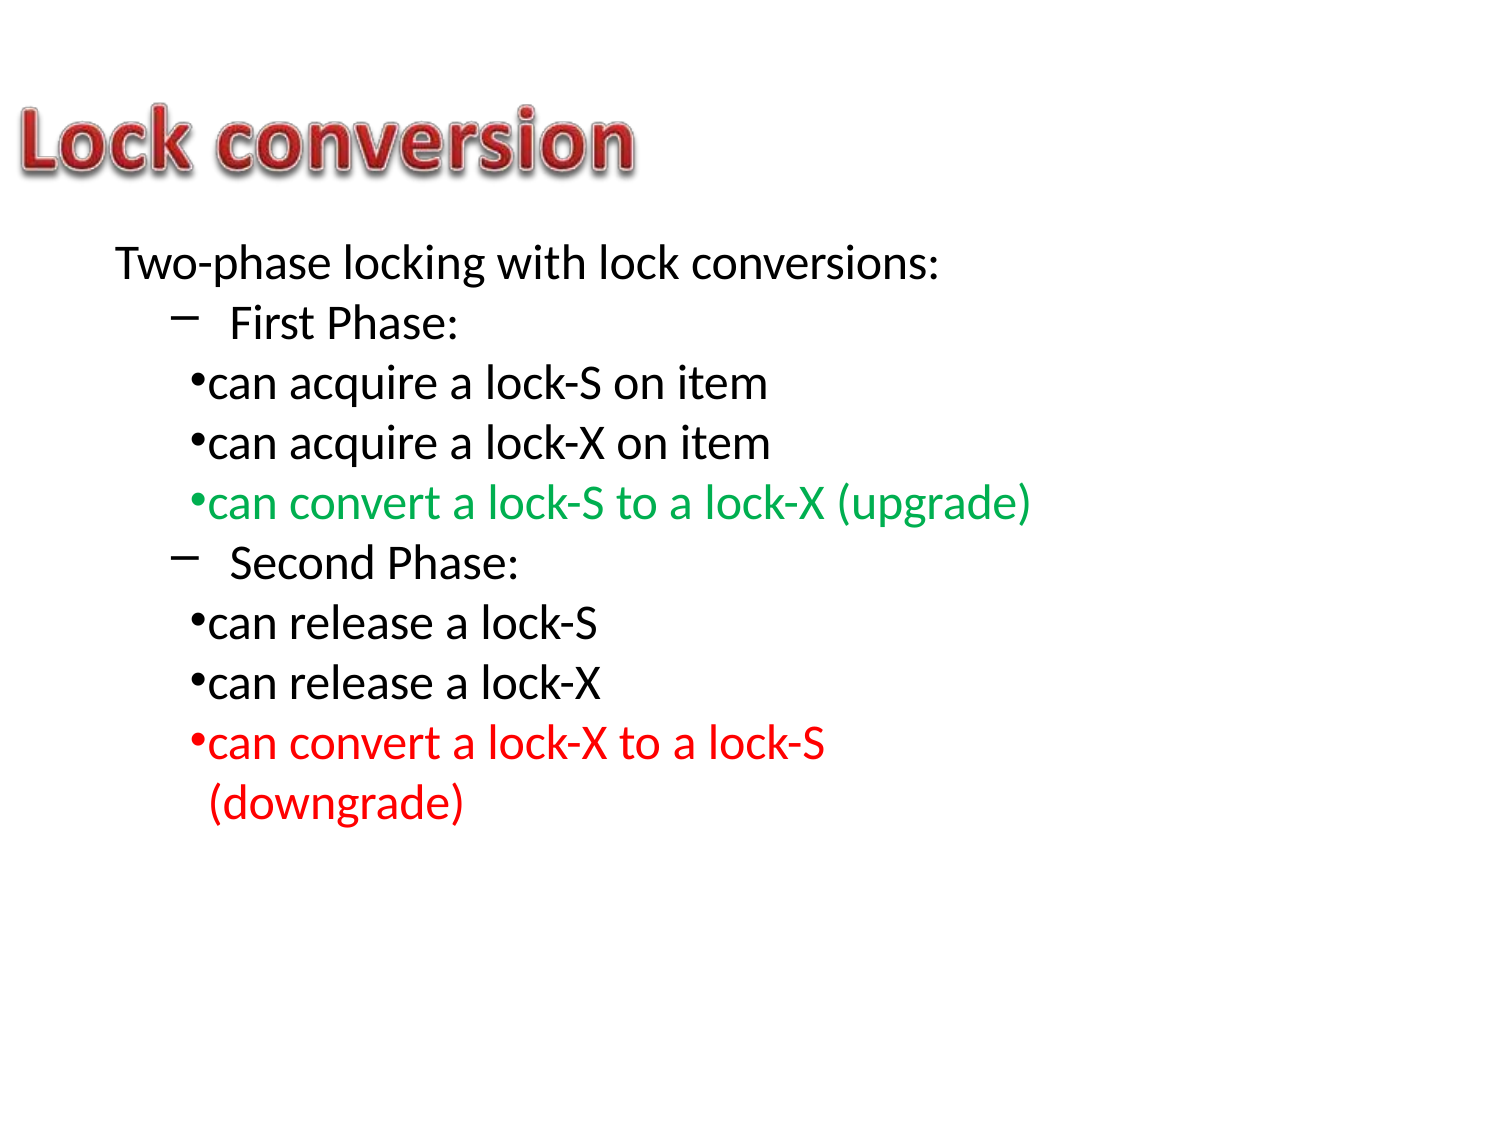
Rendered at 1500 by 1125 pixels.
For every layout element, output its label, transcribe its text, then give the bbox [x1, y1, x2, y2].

title Two-phase locking with lock conversions: [112, 227, 950, 418]
text_box [13, 100, 643, 187]
text_box First Phase: can acquire a lock-S on item can acquire a lock-X on item can convert a lock-S to a lock-X (upgrade) Second Phase: can release a lock-S can release a lock-X can convert a lock-X to a lock-S (downgrade) [168, 287, 1118, 830]
